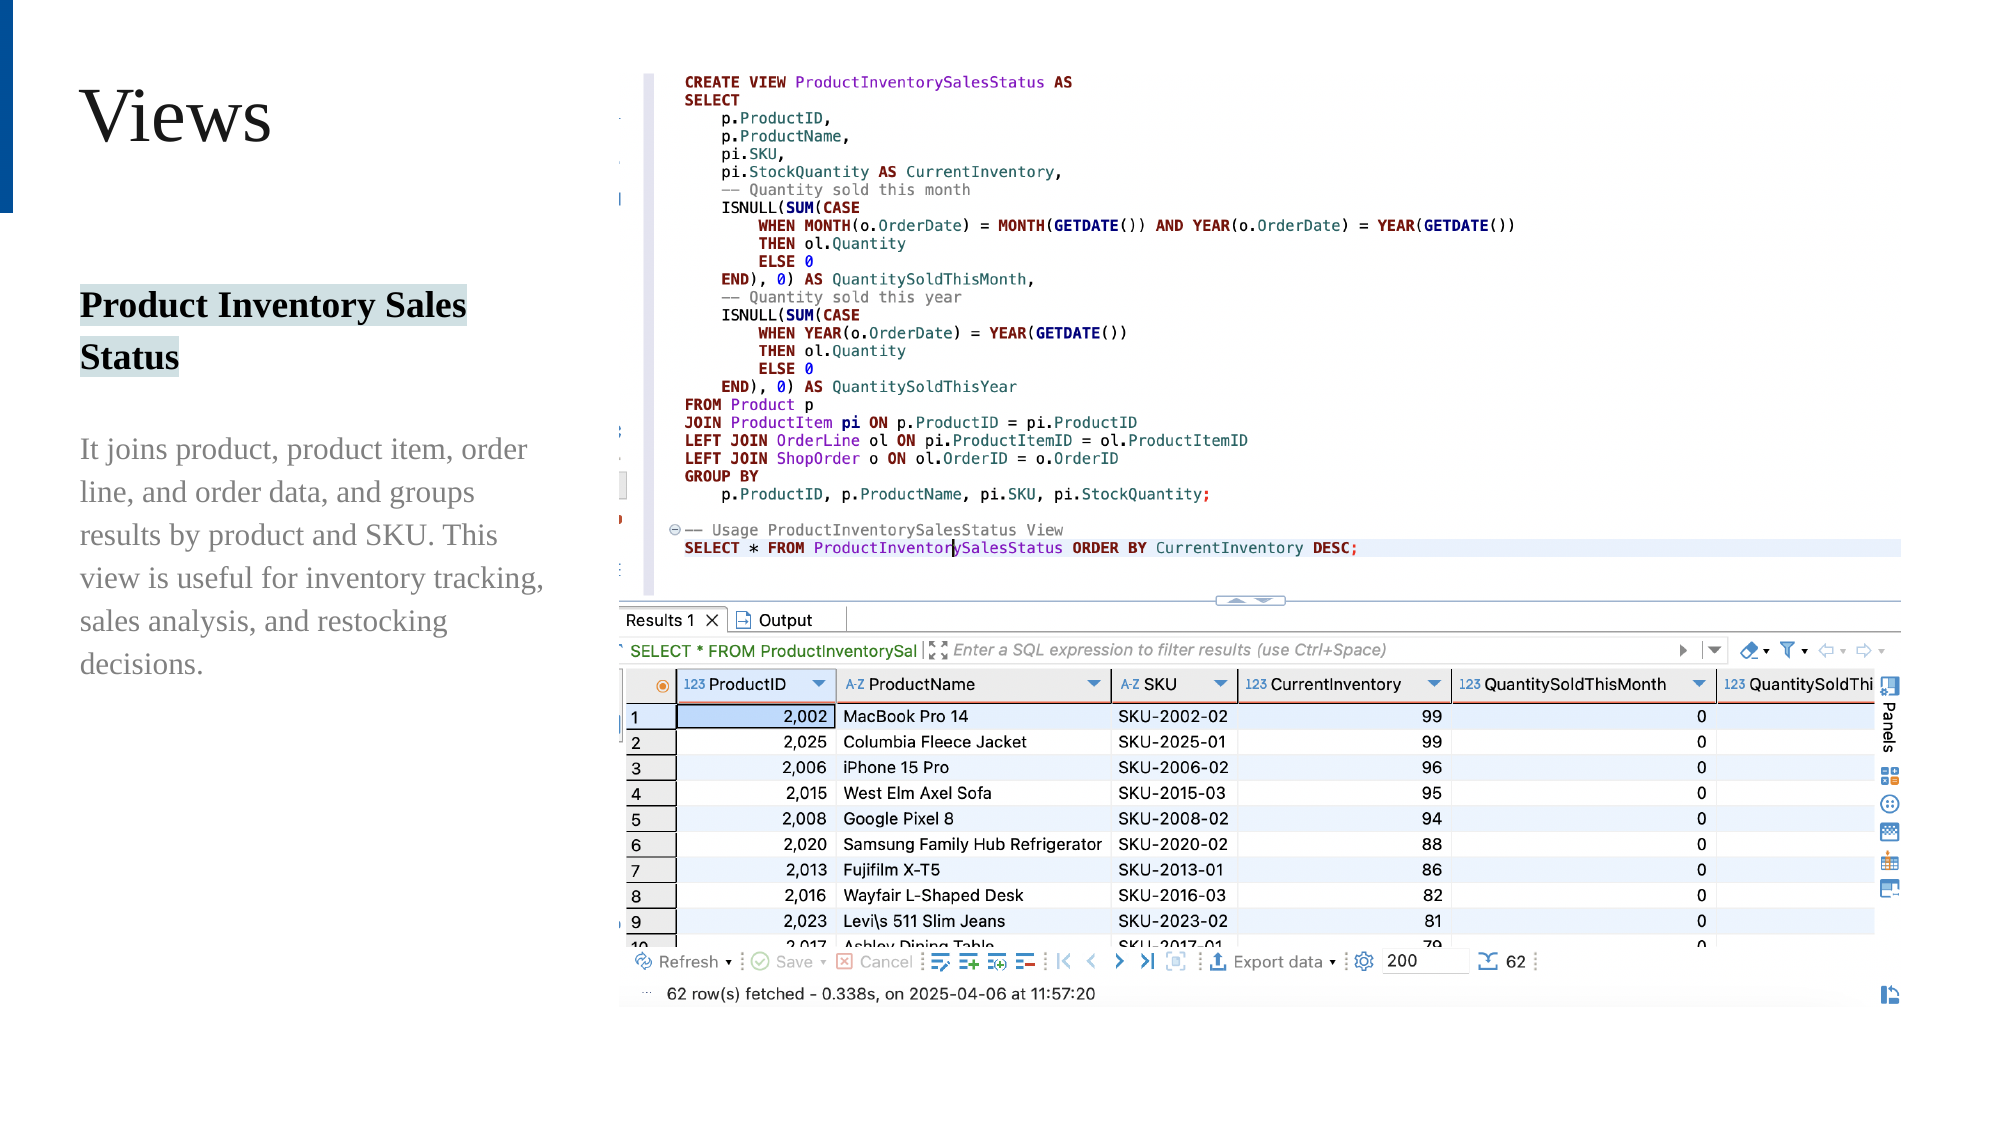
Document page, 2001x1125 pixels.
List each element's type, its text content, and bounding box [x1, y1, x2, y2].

picture [619, 71, 1901, 1007]
text_box Views [78, 57, 2000, 141]
text_box Product Inventory Sales Status It joins product, product item, order line, and order data, and groups results by product and SKU. This view is useful for inventory tracking, sales analysis, and restocking decisions. [60, 258, 564, 814]
picture [0, 0, 13, 213]
